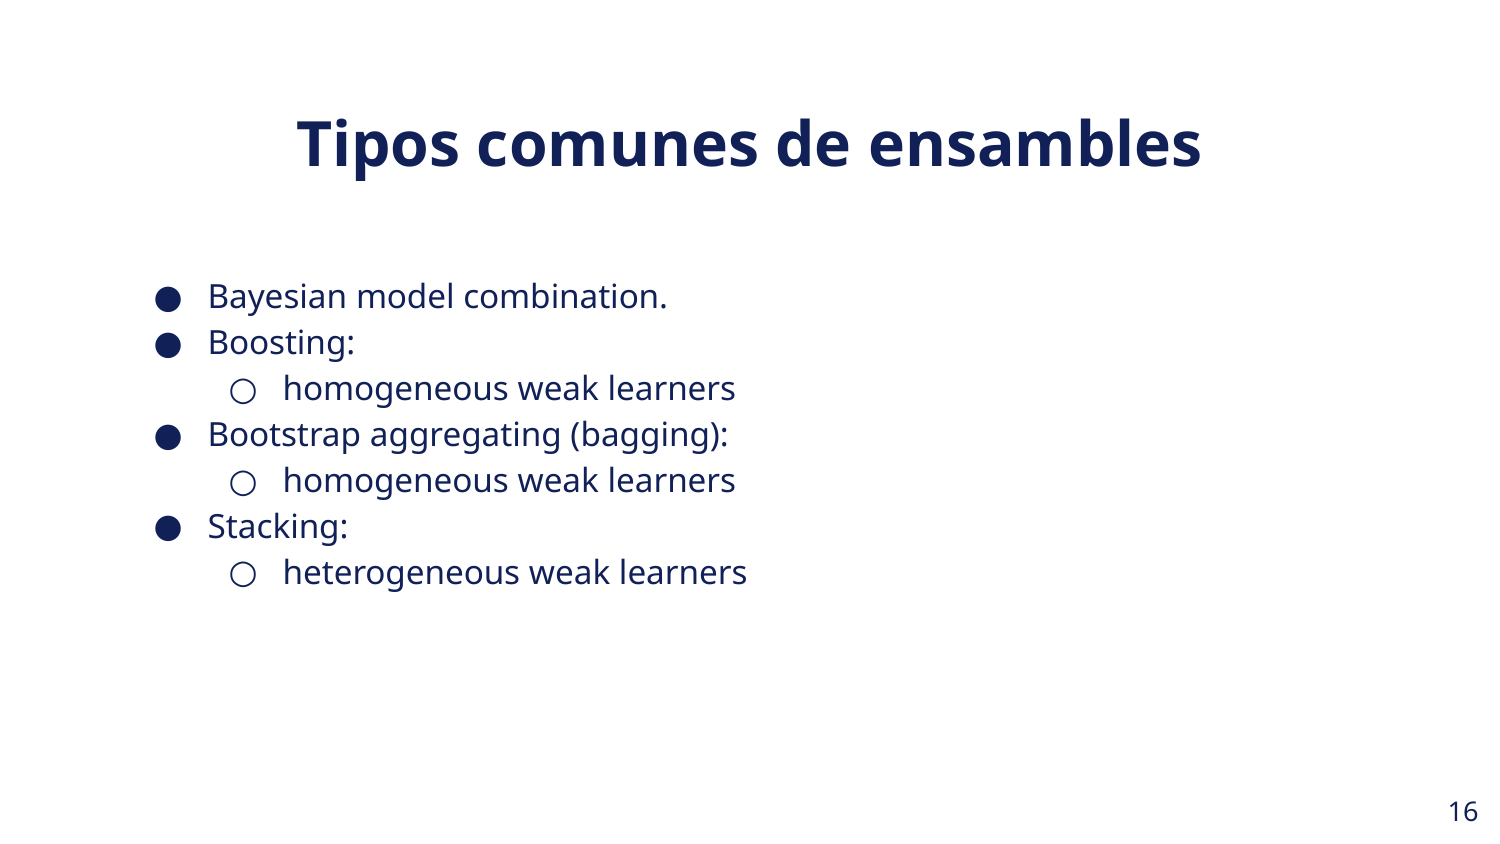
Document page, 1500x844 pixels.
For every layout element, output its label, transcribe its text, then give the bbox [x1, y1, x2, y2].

text_box Bayesian model combination. Boosting: homogeneous weak learners Bootstrap aggregating (bagging): homogeneous weak learners Stacking: heterogeneous weak learners [117, 254, 1382, 762]
text_box Tipos comunes de ensambles [0, 88, 1500, 183]
slide_number ‹#› [1403, 779, 1494, 844]
